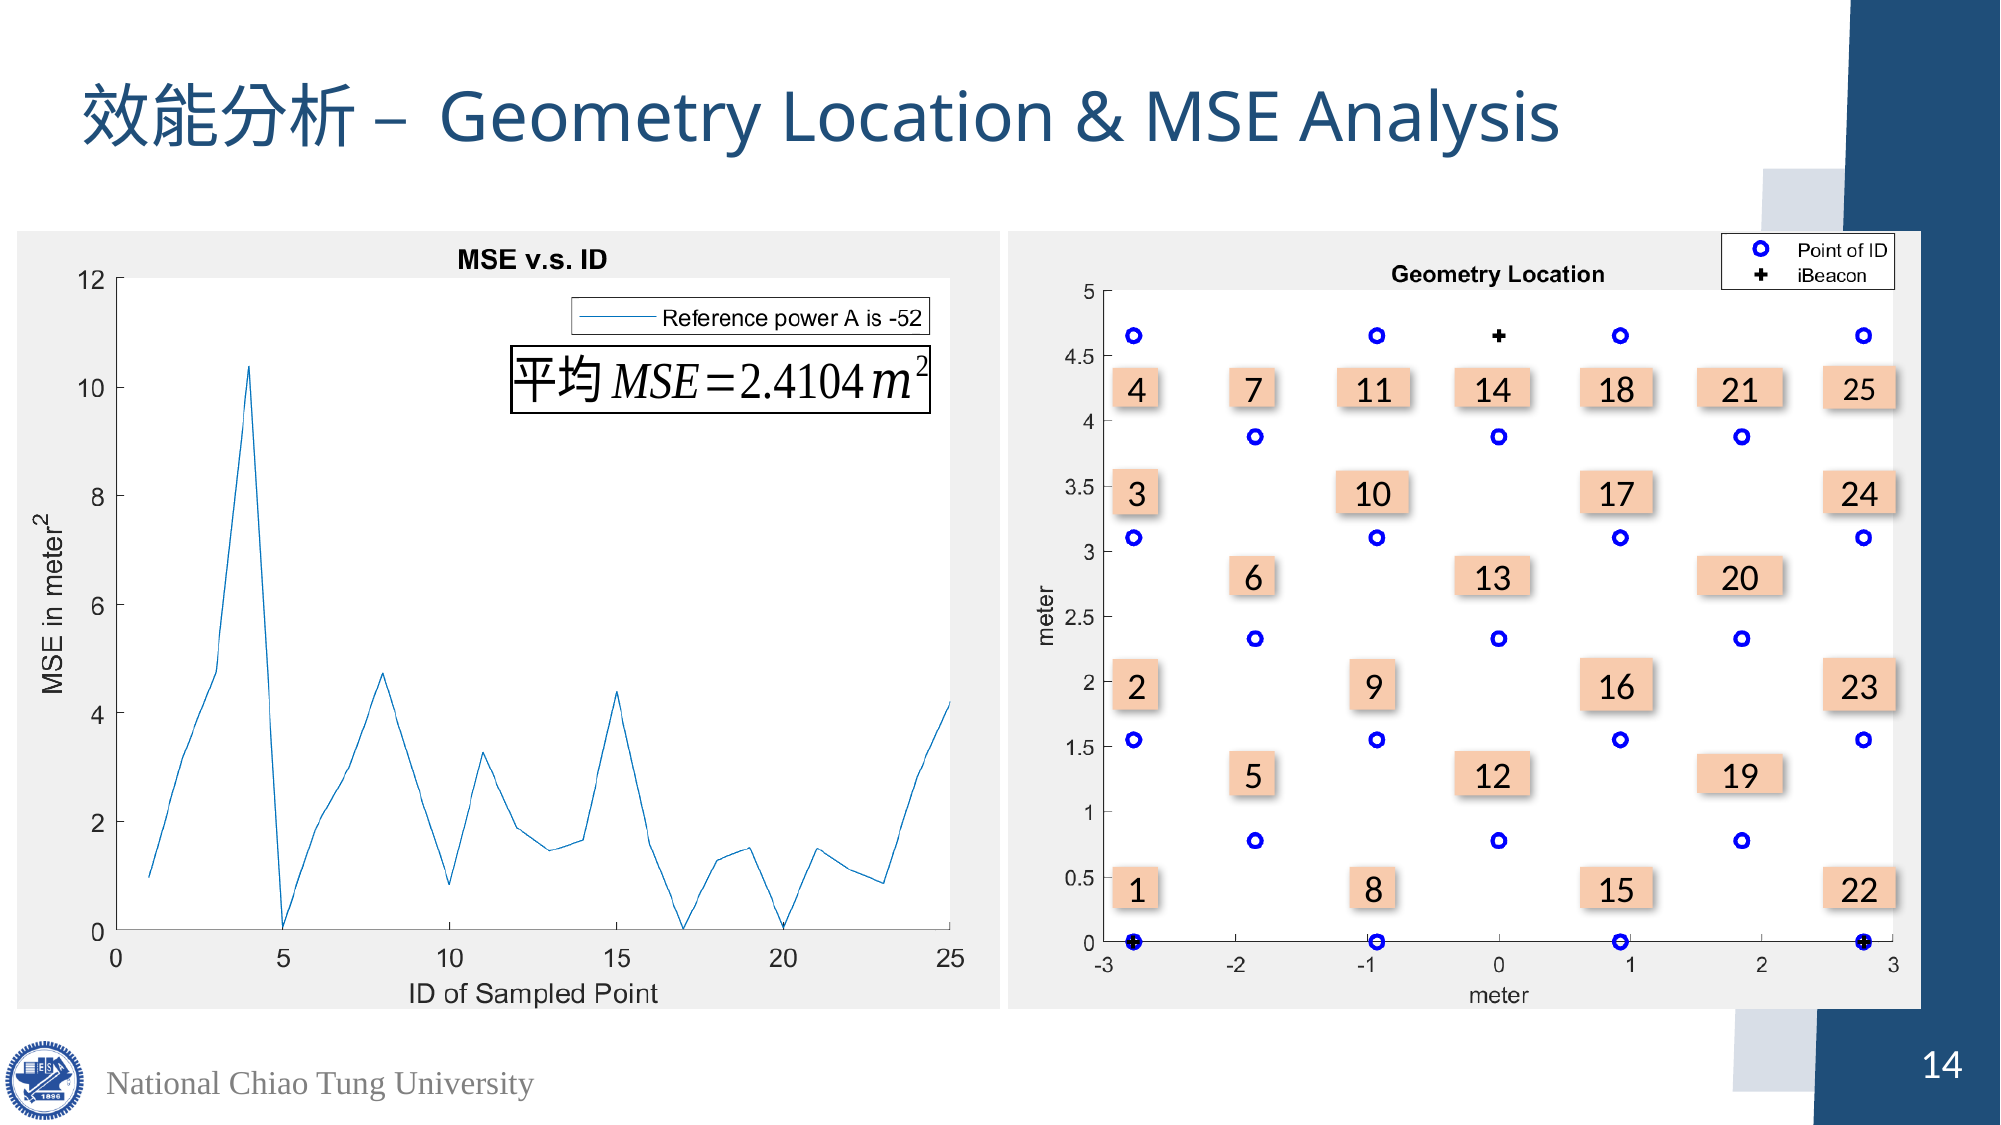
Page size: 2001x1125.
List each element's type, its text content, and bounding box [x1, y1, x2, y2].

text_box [1008, 231, 1921, 1009]
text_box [17, 231, 1000, 1009]
slide_number 14 [1896, 1031, 1978, 1092]
title 效能分析 – Geometry Location & MSE Analysis [66, 48, 1781, 190]
